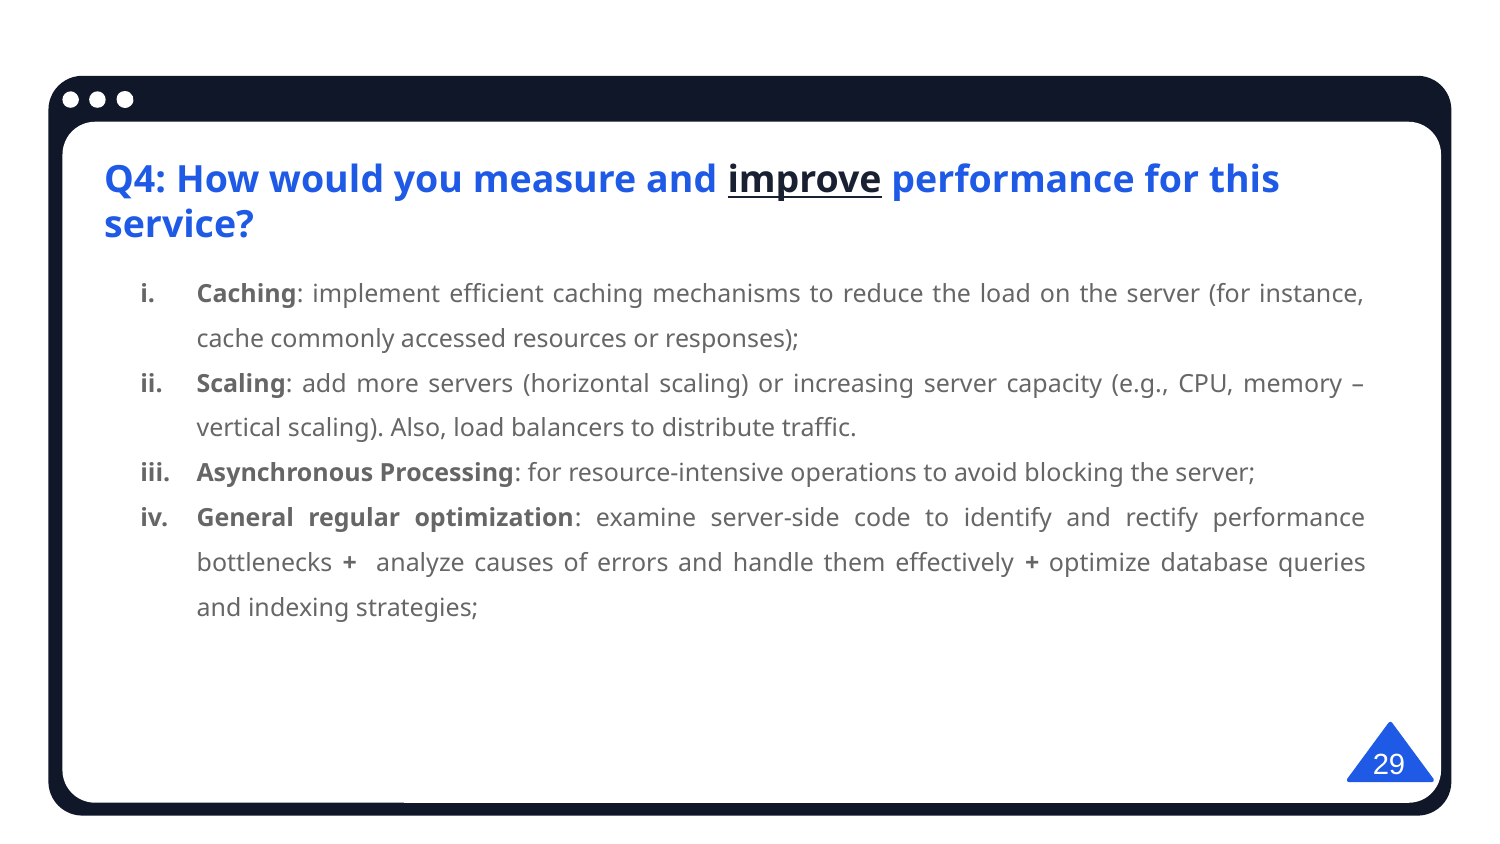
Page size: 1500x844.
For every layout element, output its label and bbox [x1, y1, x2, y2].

text_box [48, 75, 1452, 816]
